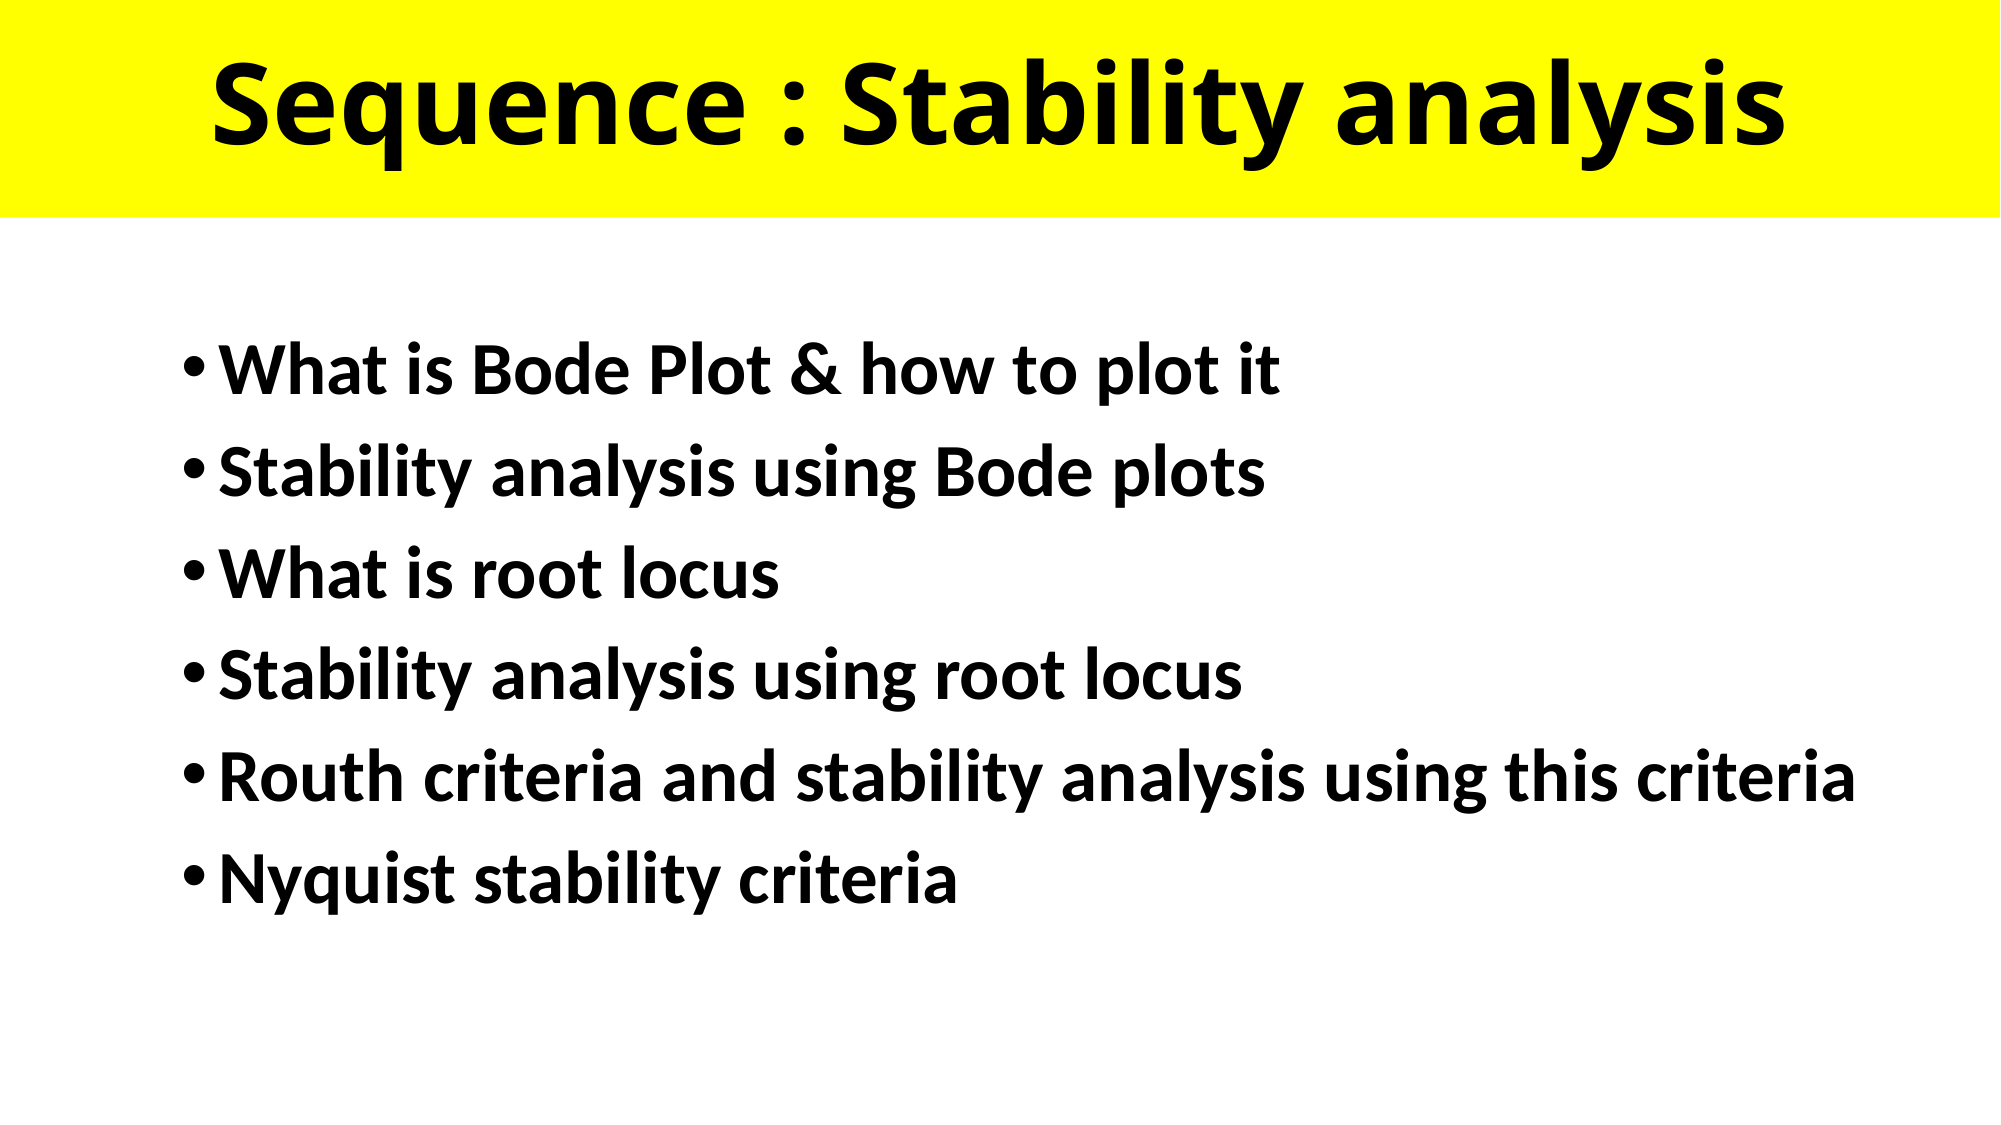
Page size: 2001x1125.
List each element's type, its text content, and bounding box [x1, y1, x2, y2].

list What is Bode Plot & how to plot it Stability analysis using Bode plots What is root locus Stability analysis using root locus Routh criteria and stability analysis using this criteria Nyquist stability criteria [166, 322, 1892, 1036]
title Sequence : Stability analysis [0, 0, 2000, 218]
